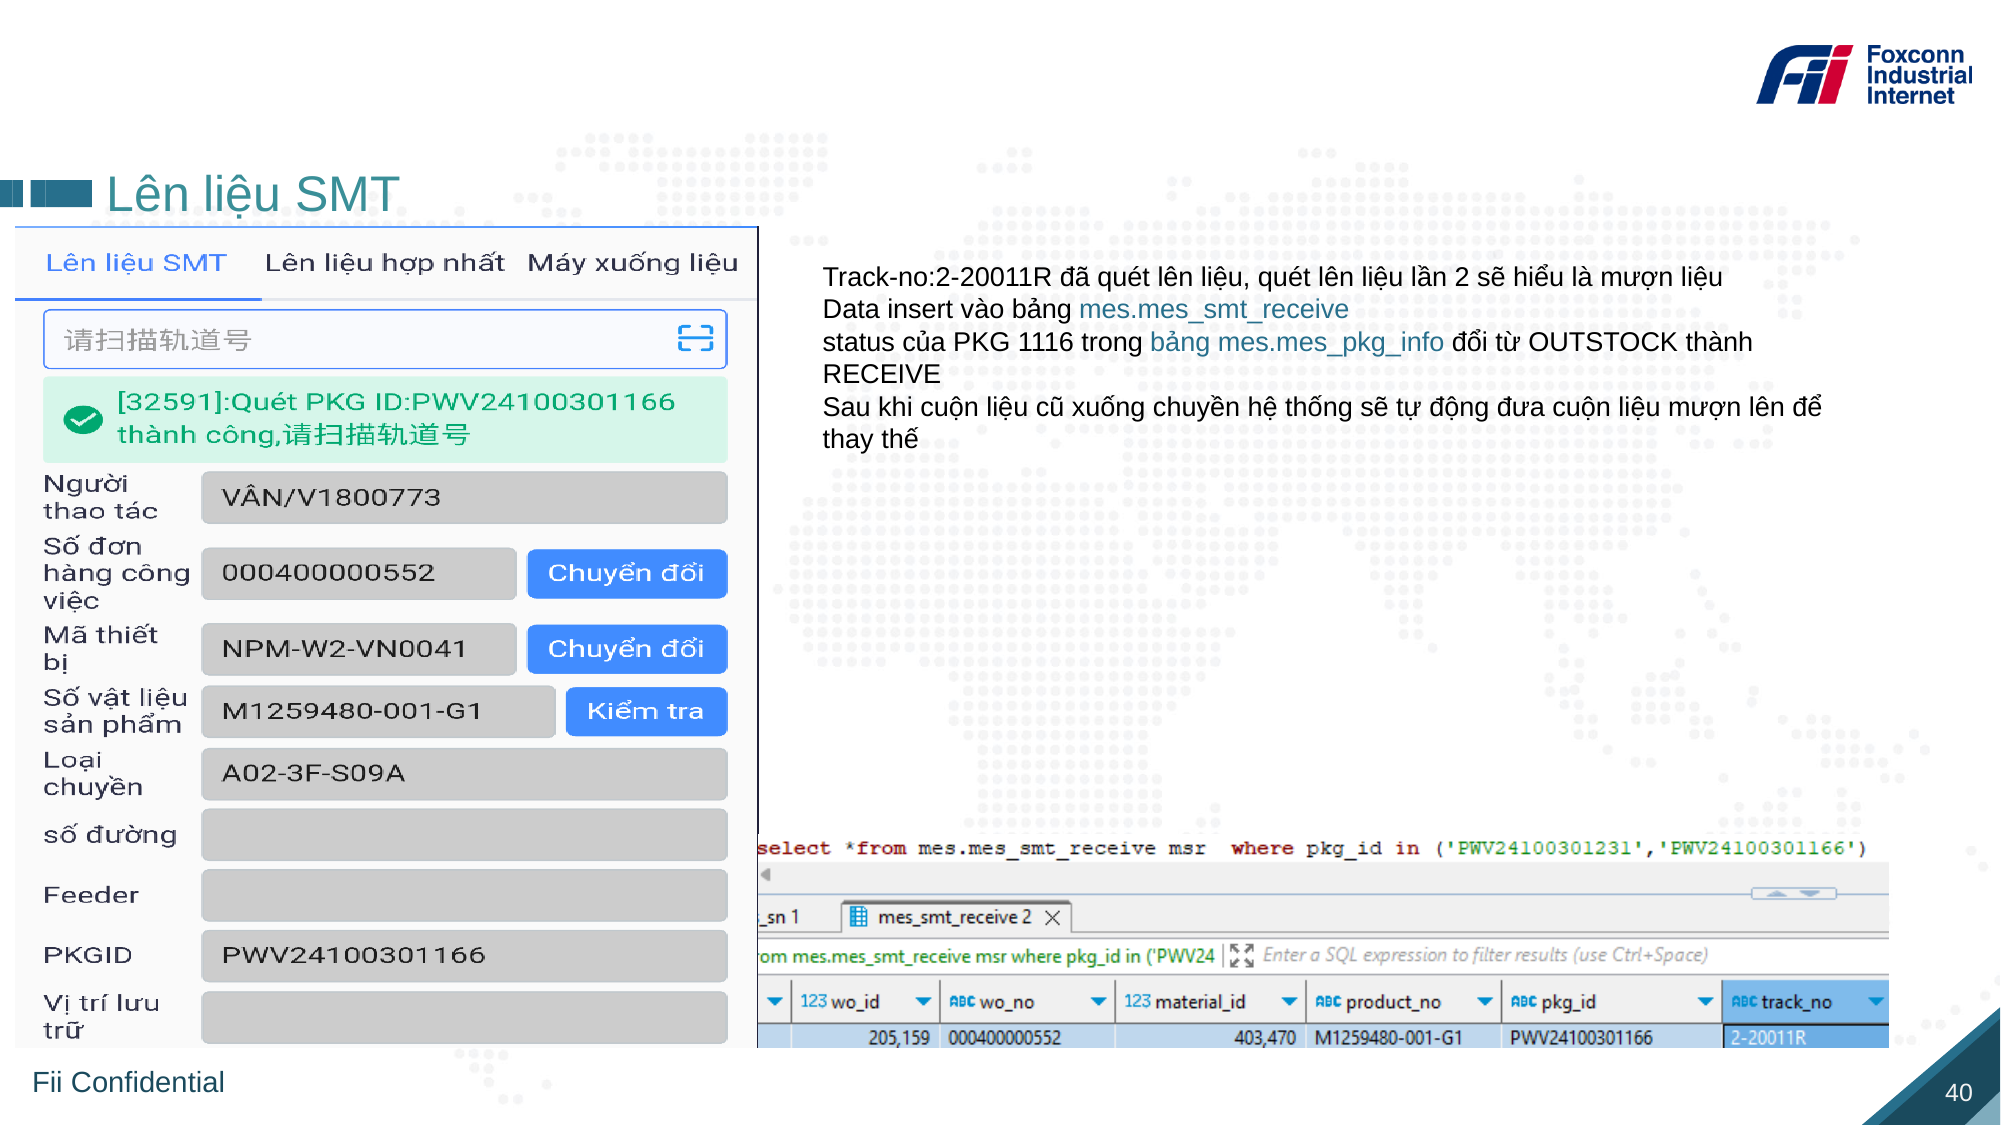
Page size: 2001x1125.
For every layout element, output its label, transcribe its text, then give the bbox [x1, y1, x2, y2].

text_box Track-no:2-20011R đã quét lên liệu, quét lên liệu lần 2 sẽ hiểu là mượn liệu Data insert vào bảng mes.mes_smt_receive status của PKG 1116 trong bảng mes.mes_pkg_info đổi từ OUTSTOCK thành RECEIVE Sau khi cuộn liệu cũ xuống chuyền hệ thống sẽ tự động đưa cuộn liệu mượn lên để thay thế [807, 251, 1862, 462]
picture [0, 0, 2000, 1125]
title Lên liệu SMT [91, 160, 1694, 227]
